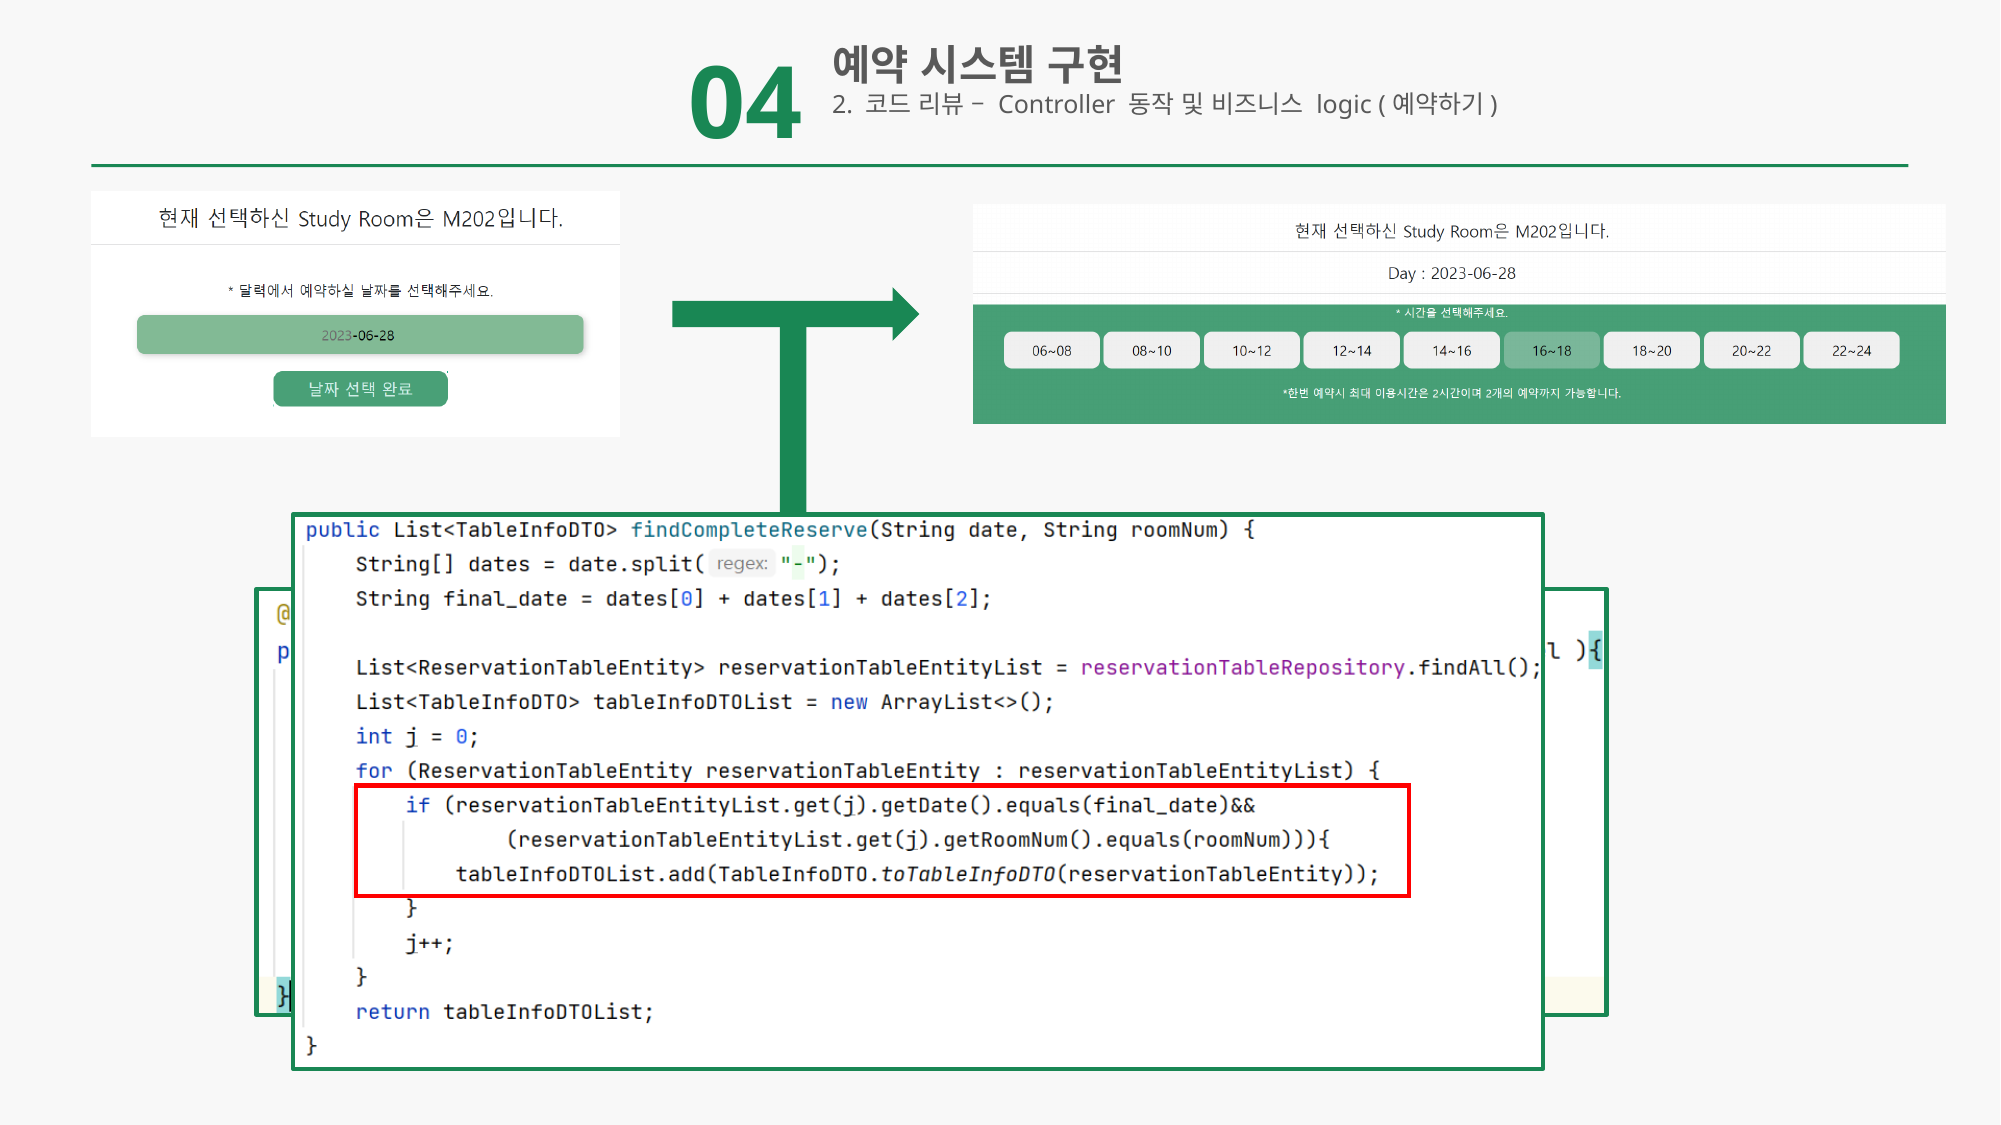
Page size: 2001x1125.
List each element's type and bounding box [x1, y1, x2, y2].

text_box [673, 30, 1541, 168]
picture [258, 516, 1605, 1067]
text_box [672, 287, 920, 341]
text_box [779, 318, 807, 512]
picture [91, 191, 620, 437]
picture [973, 204, 1946, 424]
text_box [1541, 163, 1909, 168]
text_box [90, 163, 673, 168]
